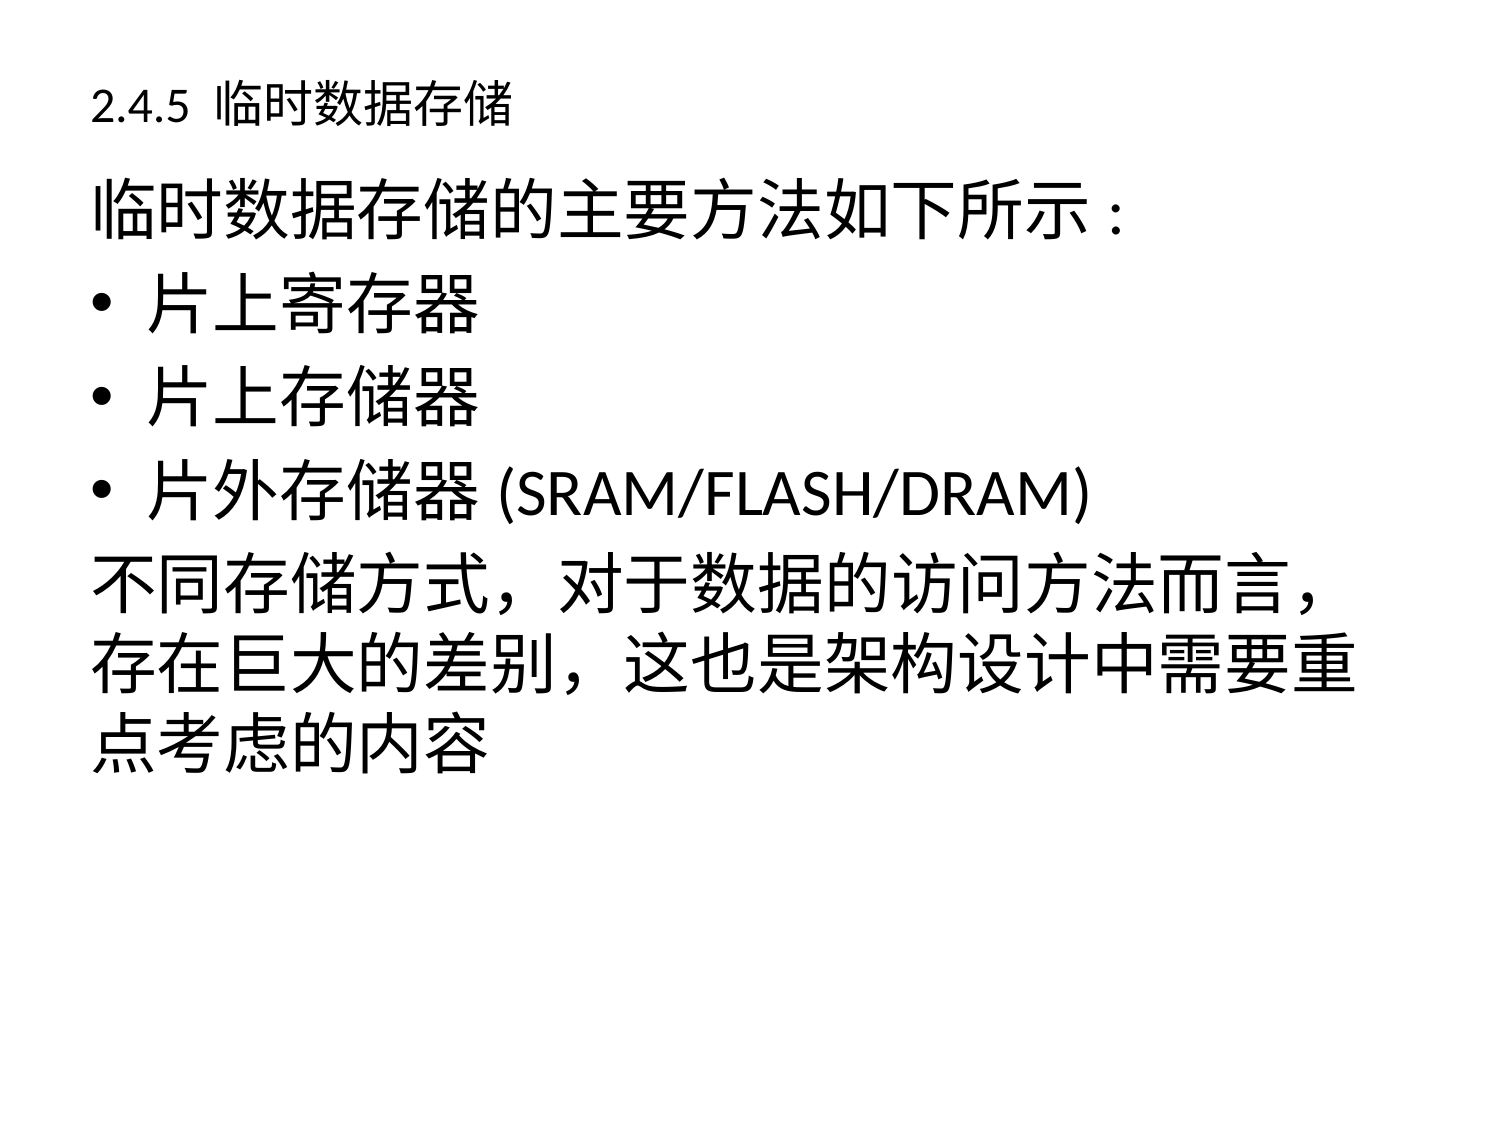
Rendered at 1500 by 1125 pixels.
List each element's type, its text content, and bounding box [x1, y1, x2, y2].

list 临时数据存储的主要方法如下所示: 片上寄存器 片上存储器 片外存储器(SRAM/FLASH/DRAM) 不同存储方式，对于数据的访问方法而言，存在巨大的差别，这也是架构设计中需要重点考虑的内容 [75, 160, 1425, 1012]
title 2.4.5 临时数据存储 [75, 45, 1425, 160]
